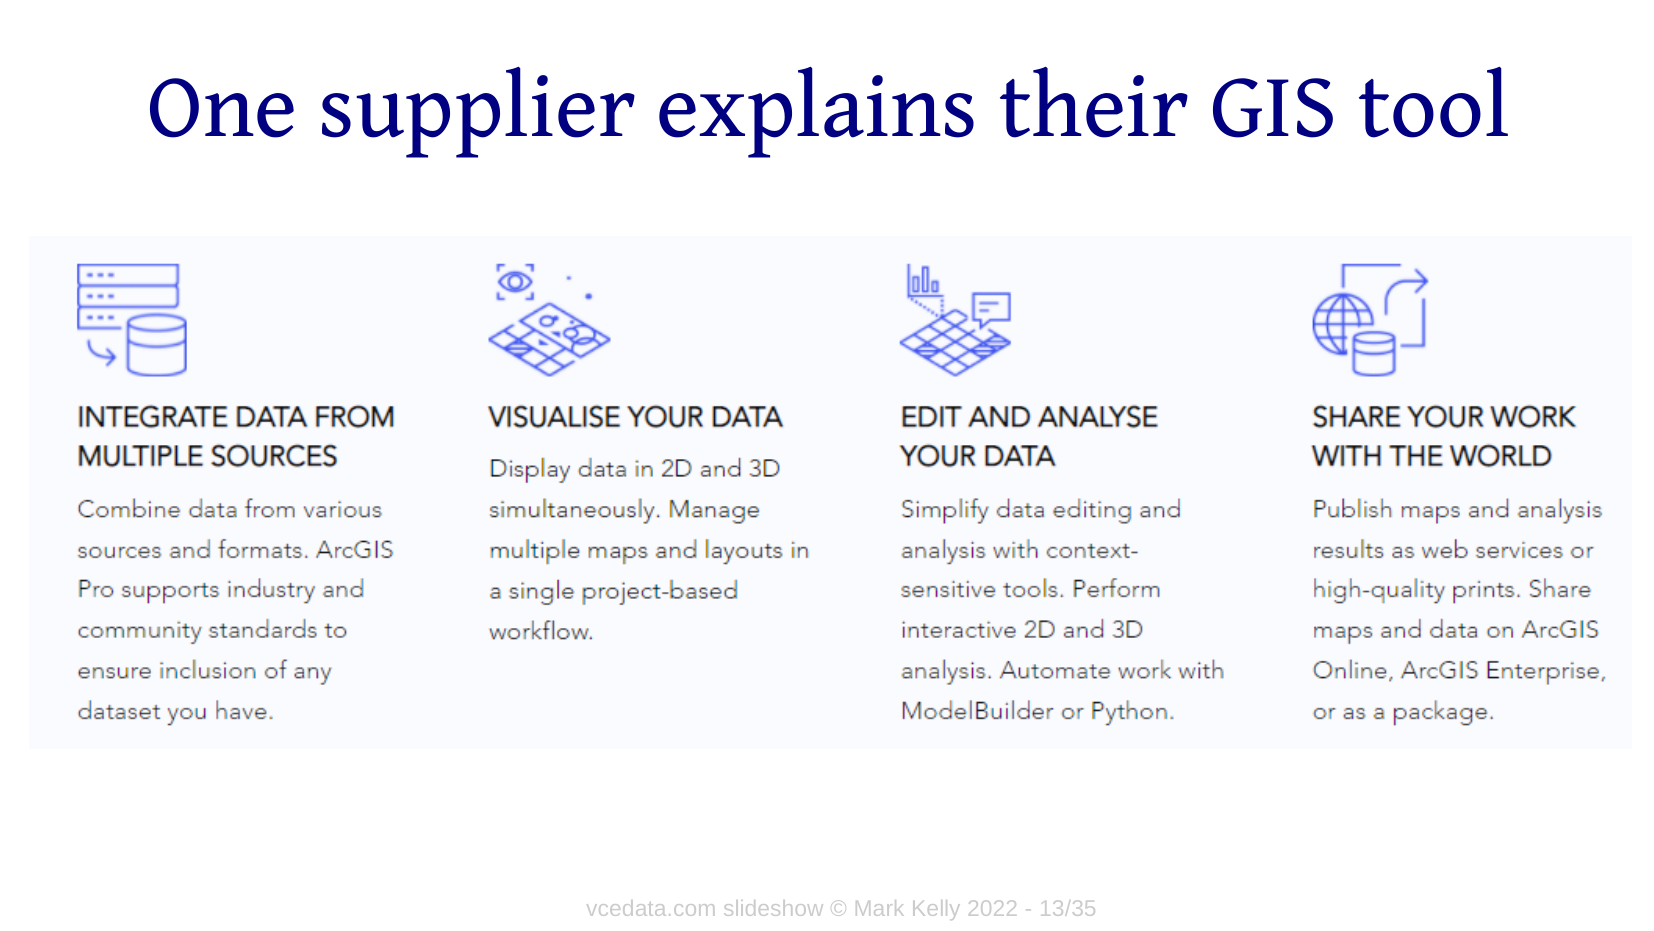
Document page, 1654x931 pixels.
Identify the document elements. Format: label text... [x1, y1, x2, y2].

text_box vcedata.com slideshow © Mark Kelly 2022 - <number>/35 [354, 885, 1329, 930]
picture [29, 235, 1632, 749]
title One supplier explains their GIS tool [17, 22, 1642, 178]
